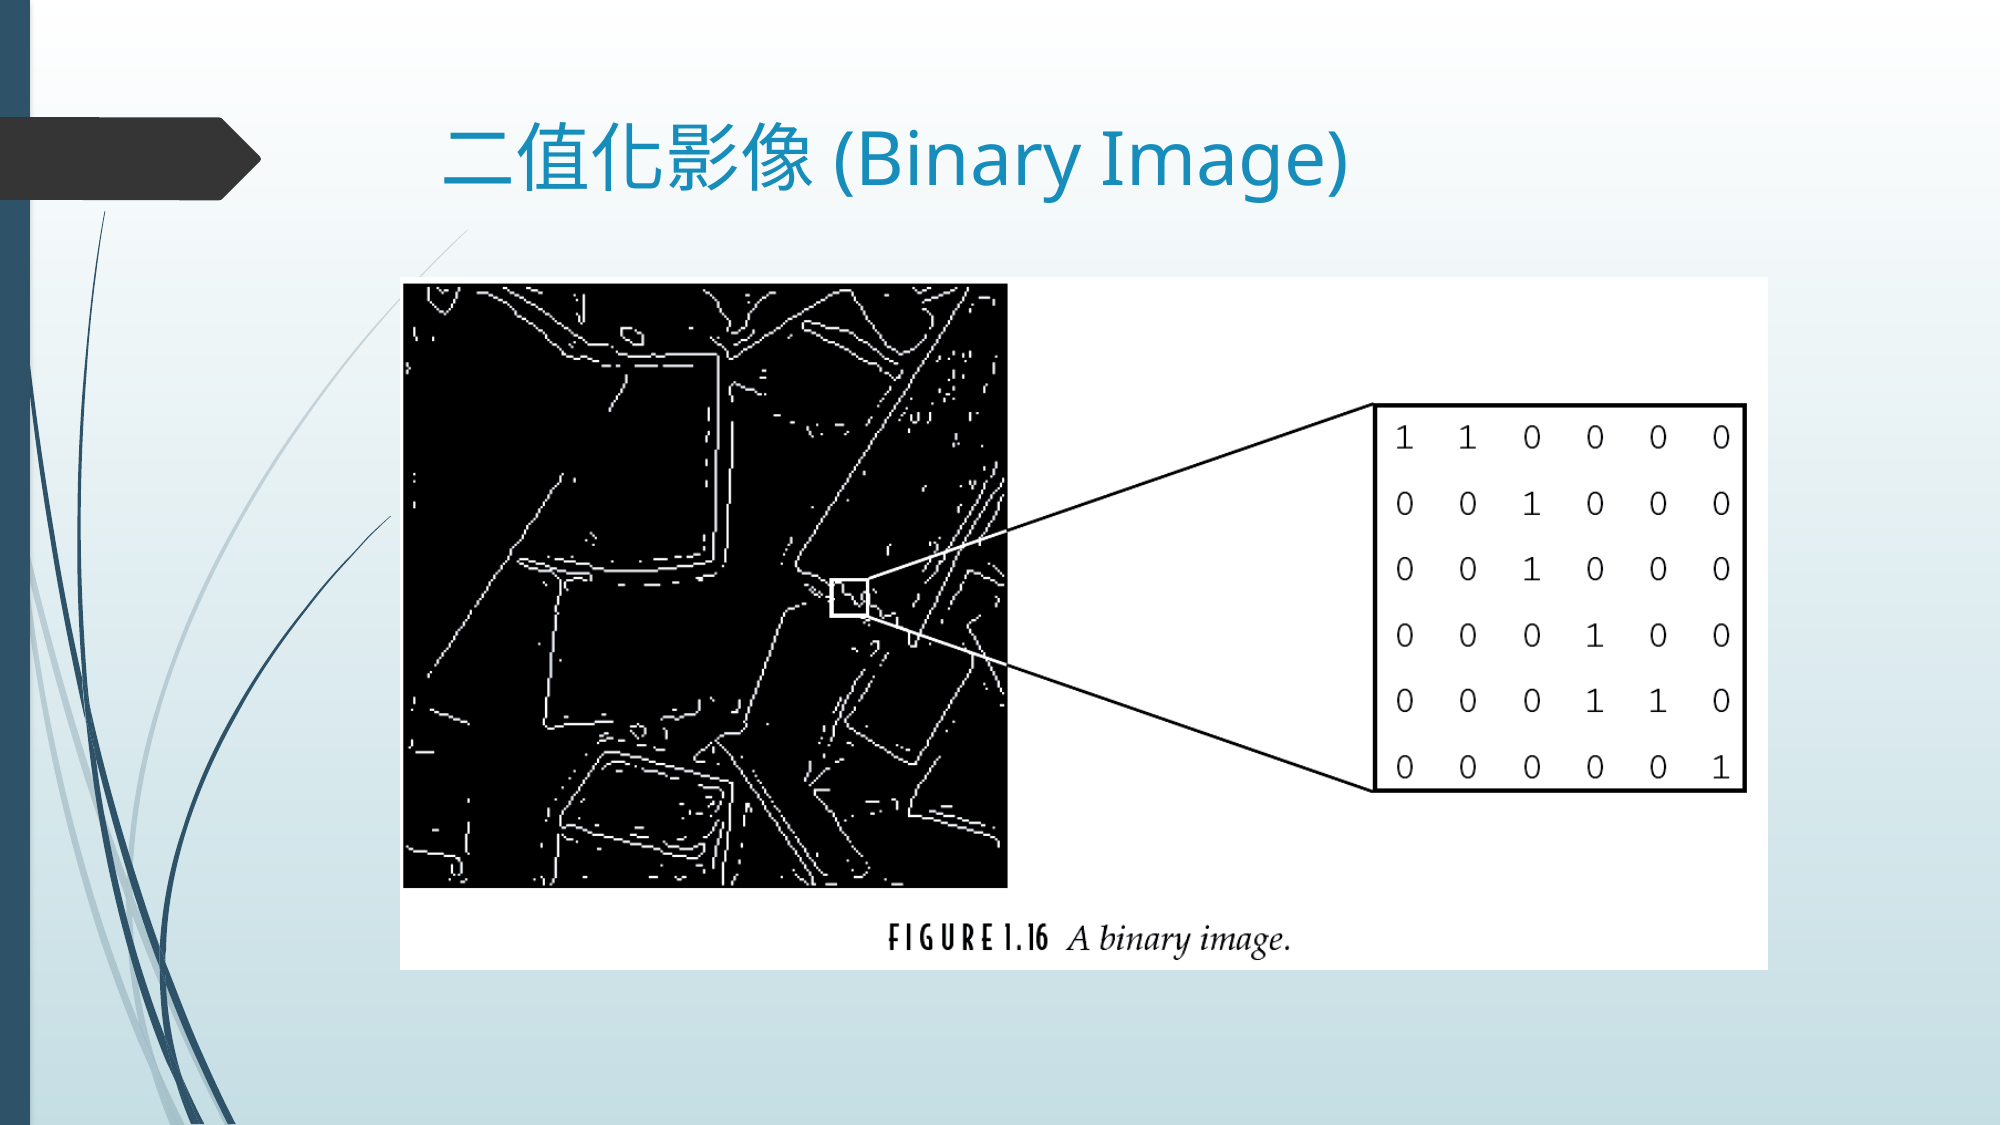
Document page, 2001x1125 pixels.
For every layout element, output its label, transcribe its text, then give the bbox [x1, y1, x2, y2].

title 二值化影像(Binary Image) [425, 102, 1888, 313]
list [400, 277, 1769, 970]
